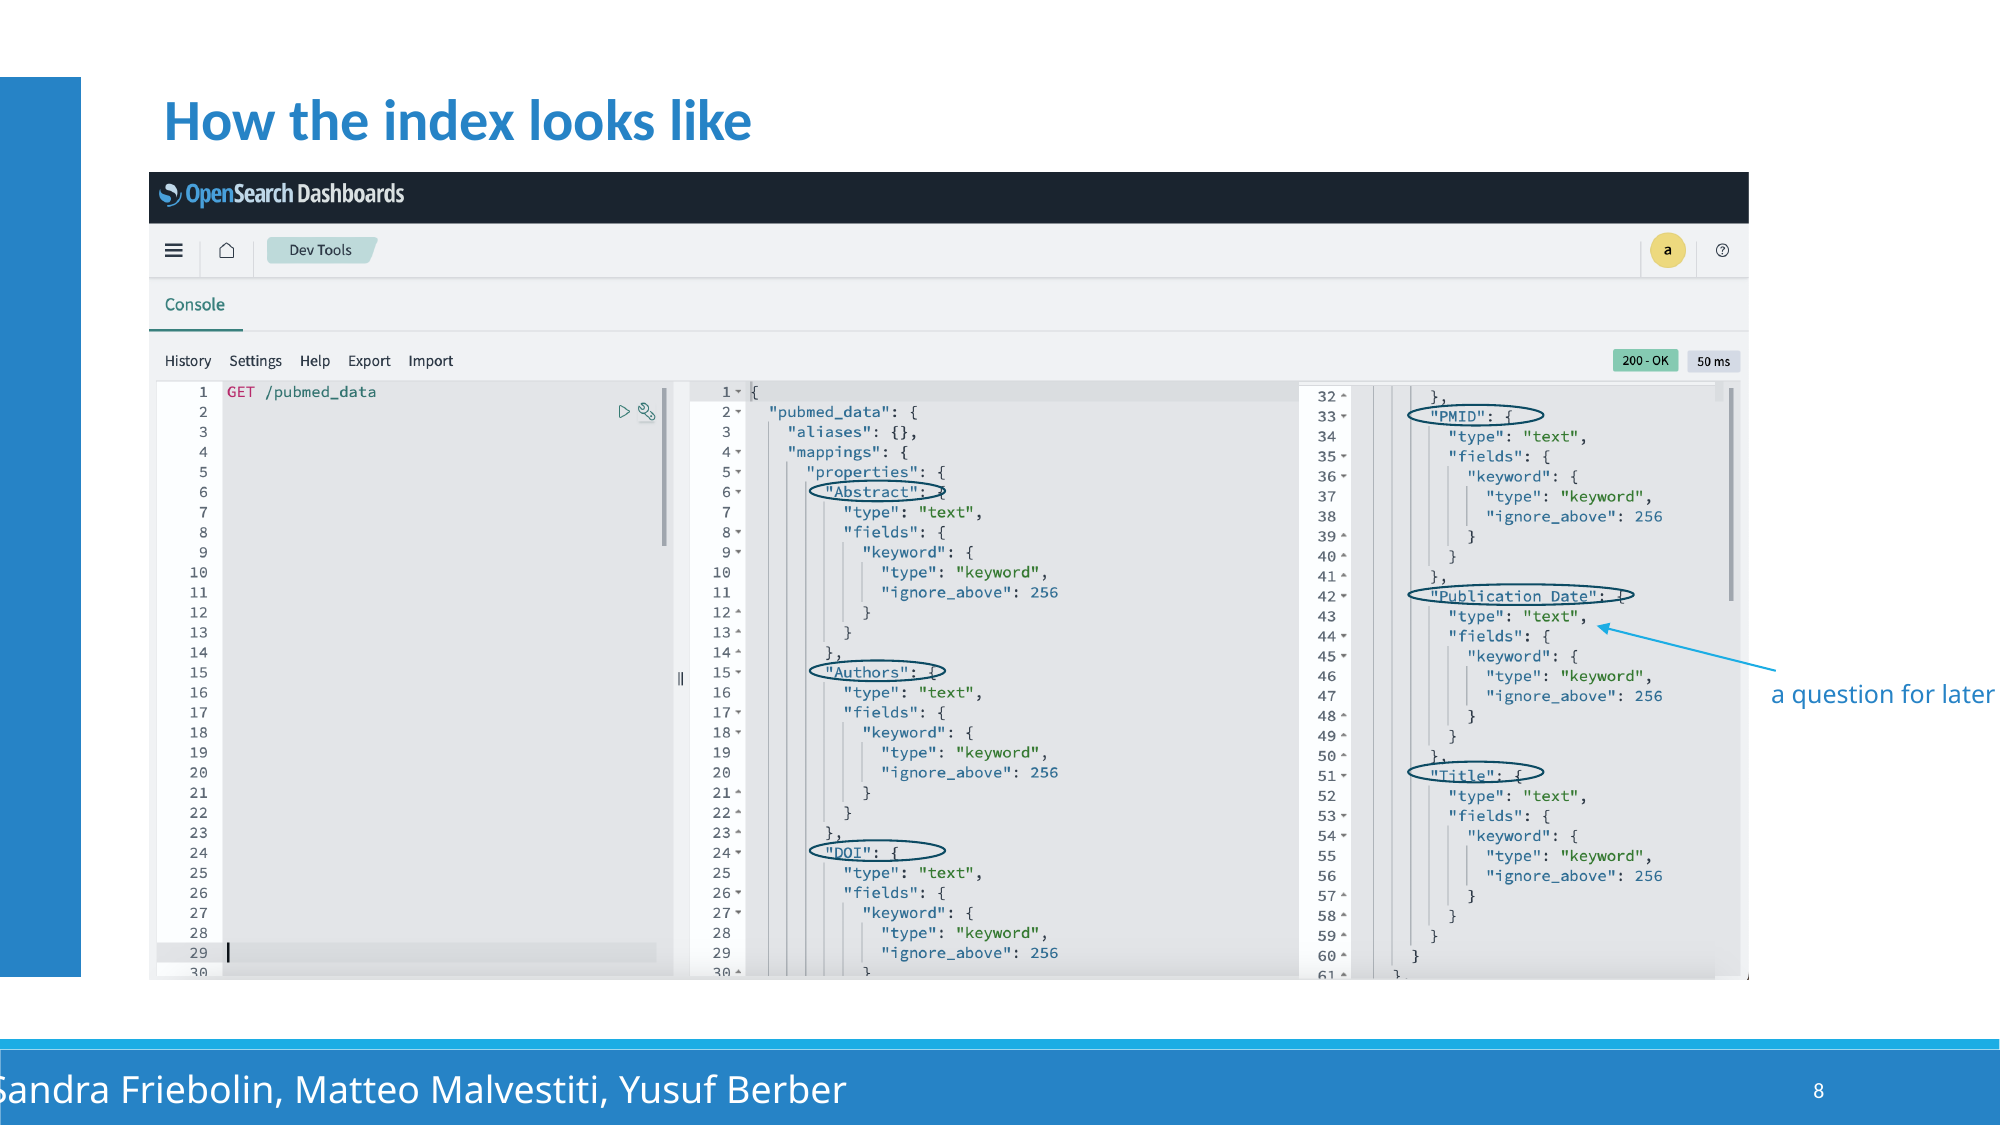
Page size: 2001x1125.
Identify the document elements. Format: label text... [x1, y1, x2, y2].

slide_number 8 [1624, 1059, 1840, 1120]
text_box Sandra Friebolin, Matteo Malvestiti, Yusuf Berber [0, 1058, 863, 1119]
text_box How the index looks like [149, 74, 1677, 160]
text_box a question for later [1756, 670, 2000, 716]
text_box [0, 72, 85, 981]
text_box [1596, 625, 1777, 672]
picture [149, 171, 1749, 980]
